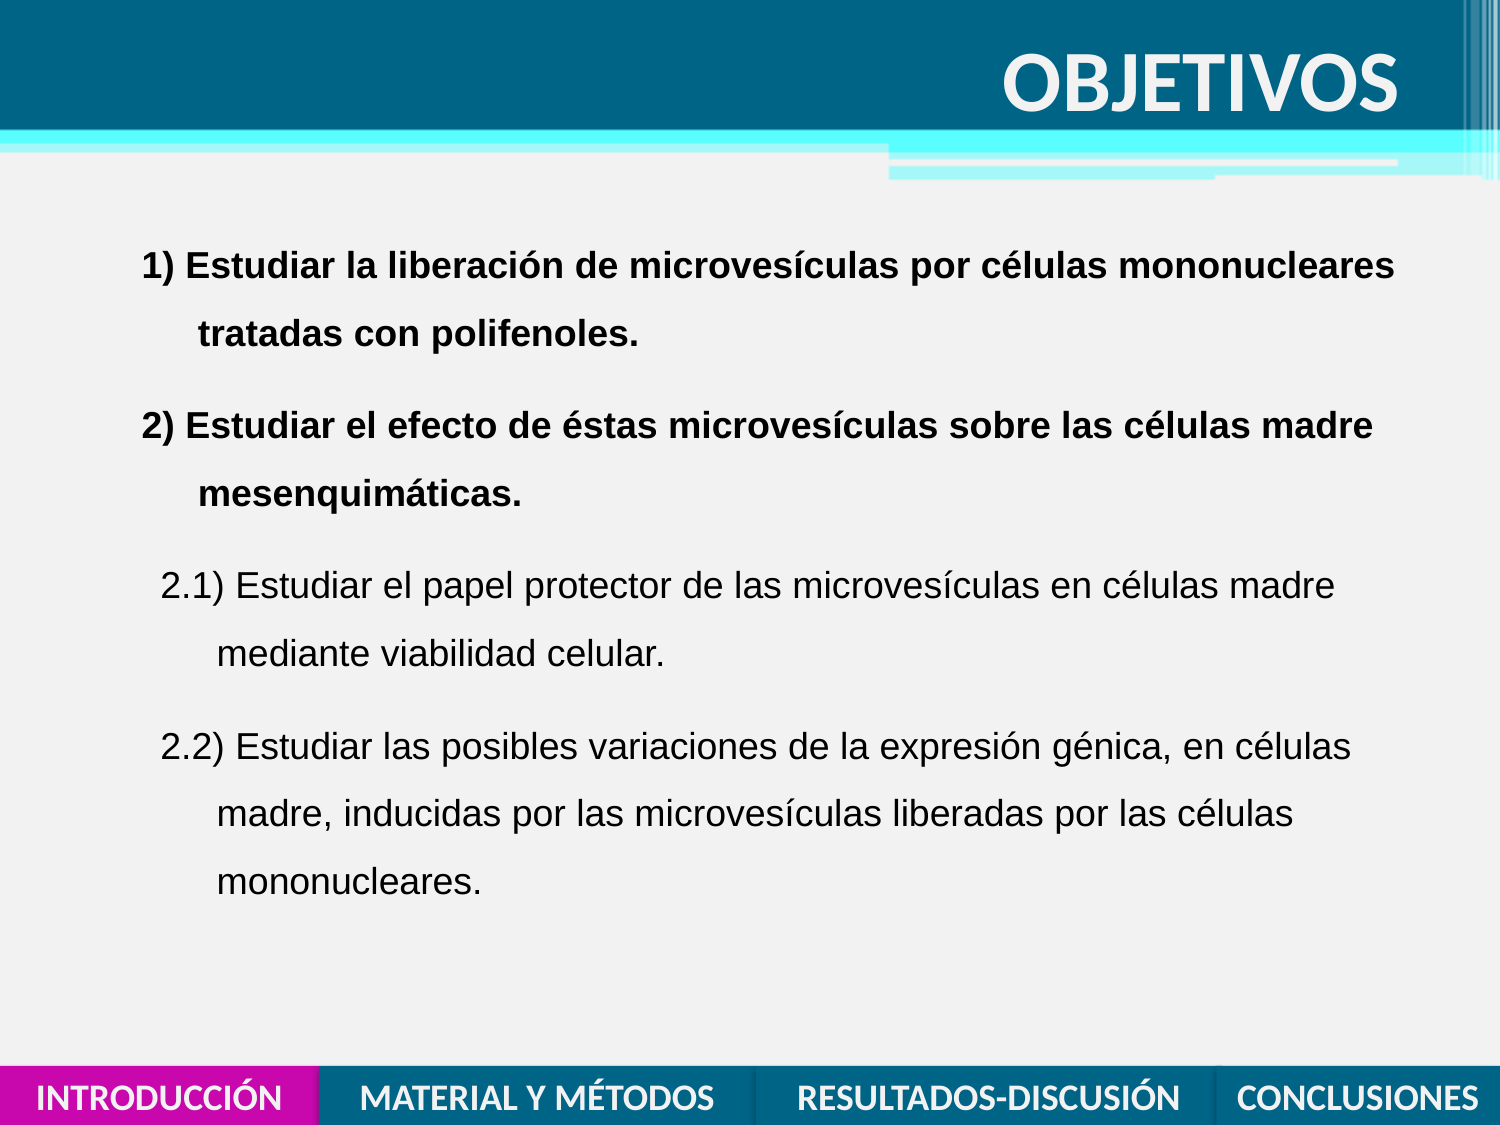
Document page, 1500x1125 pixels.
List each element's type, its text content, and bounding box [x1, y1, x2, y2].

text_box INTRODUCCIÓN [0, 1065, 318, 1125]
picture [1302, 54, 1356, 111]
picture [1232, 55, 1242, 110]
picture [1112, 55, 1135, 111]
picture [1361, 54, 1396, 111]
picture [1250, 55, 1299, 110]
text_box CONCLUSIONES [1216, 1065, 1500, 1125]
text_box RESULTADOS-DISCUSIÓN [755, 1065, 1216, 1125]
picture [1068, 55, 1108, 110]
picture [0, 0, 1500, 182]
picture [1146, 55, 1179, 110]
picture [1005, 54, 1059, 111]
picture [1183, 55, 1224, 110]
text_box 1) Estudiar la liberación de microvesículas por células mononucleares tratadas con polifenoles. 2) Estudiar el efecto de éstas microvesículas sobre las células madre mesenquimáticas. 2.1) Estudiar el papel protector de las microvesículas en células madre mediante viabilidad celular. 2.2) Estudiar las posibles variaciones de la expresión génica, en células madre, inducidas por las microvesículas liberadas por las células mononucleares. [53, 191, 1435, 1065]
text_box MATERIAL Y MÉTODOS [318, 1065, 755, 1125]
